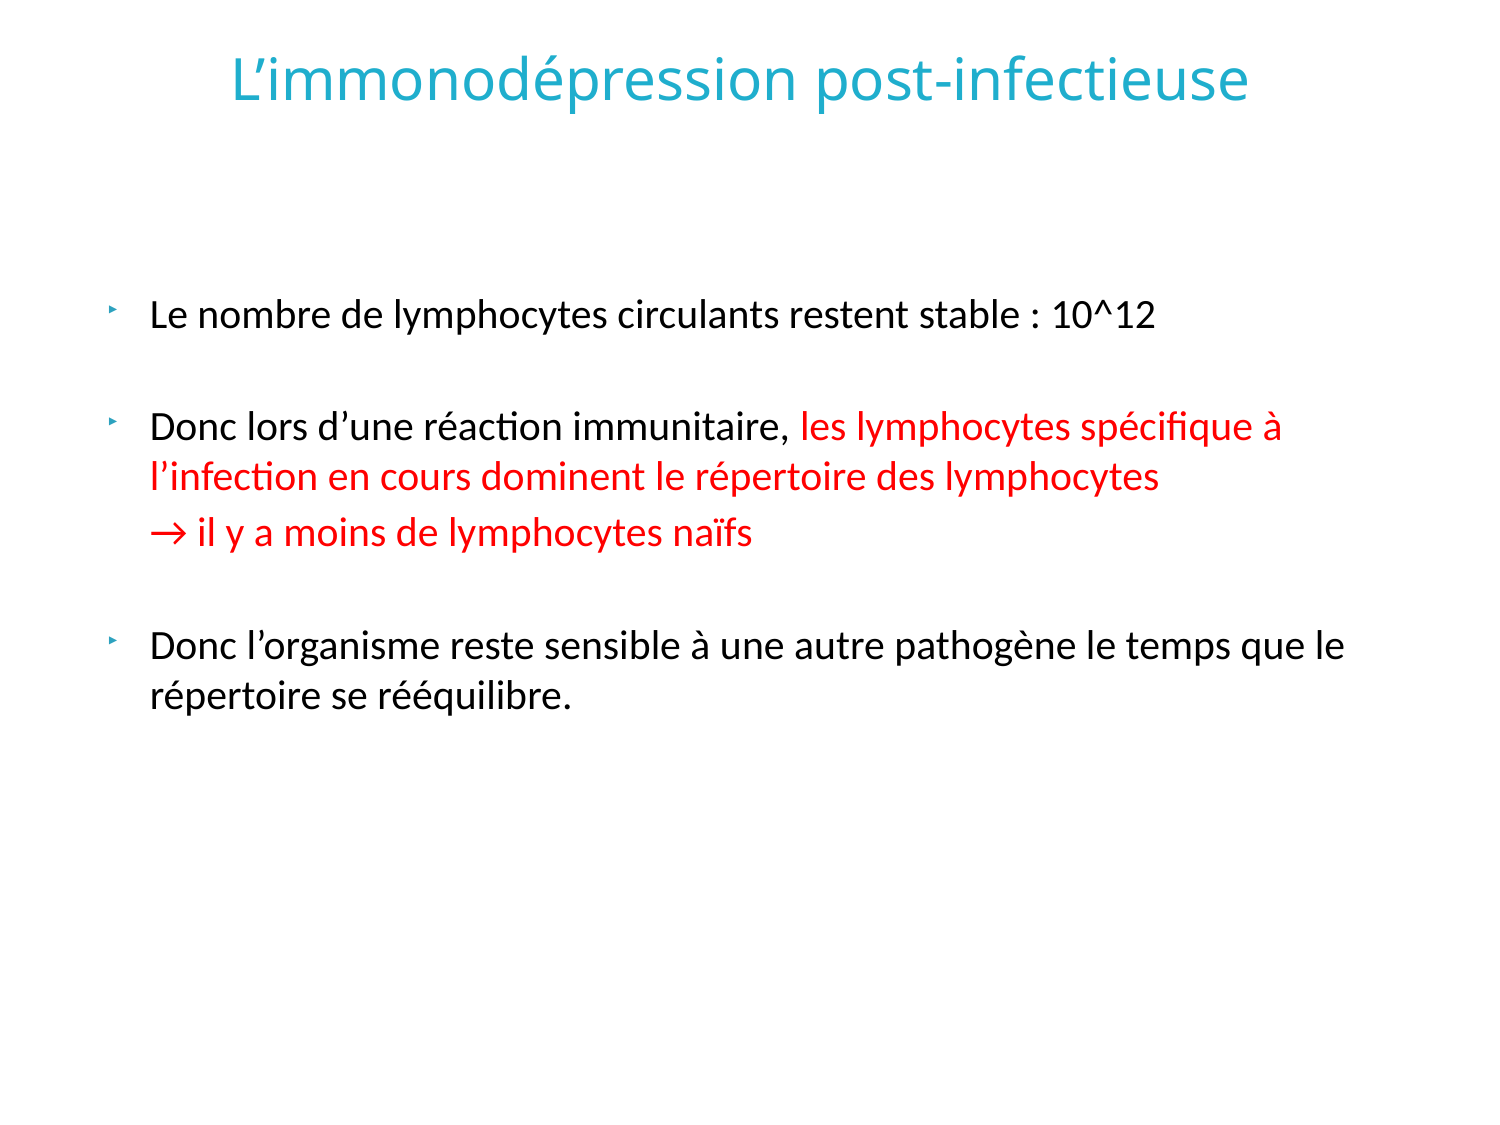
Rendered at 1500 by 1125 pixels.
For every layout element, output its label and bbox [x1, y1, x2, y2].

list [75, 278, 1425, 986]
title [64, 19, 1415, 135]
